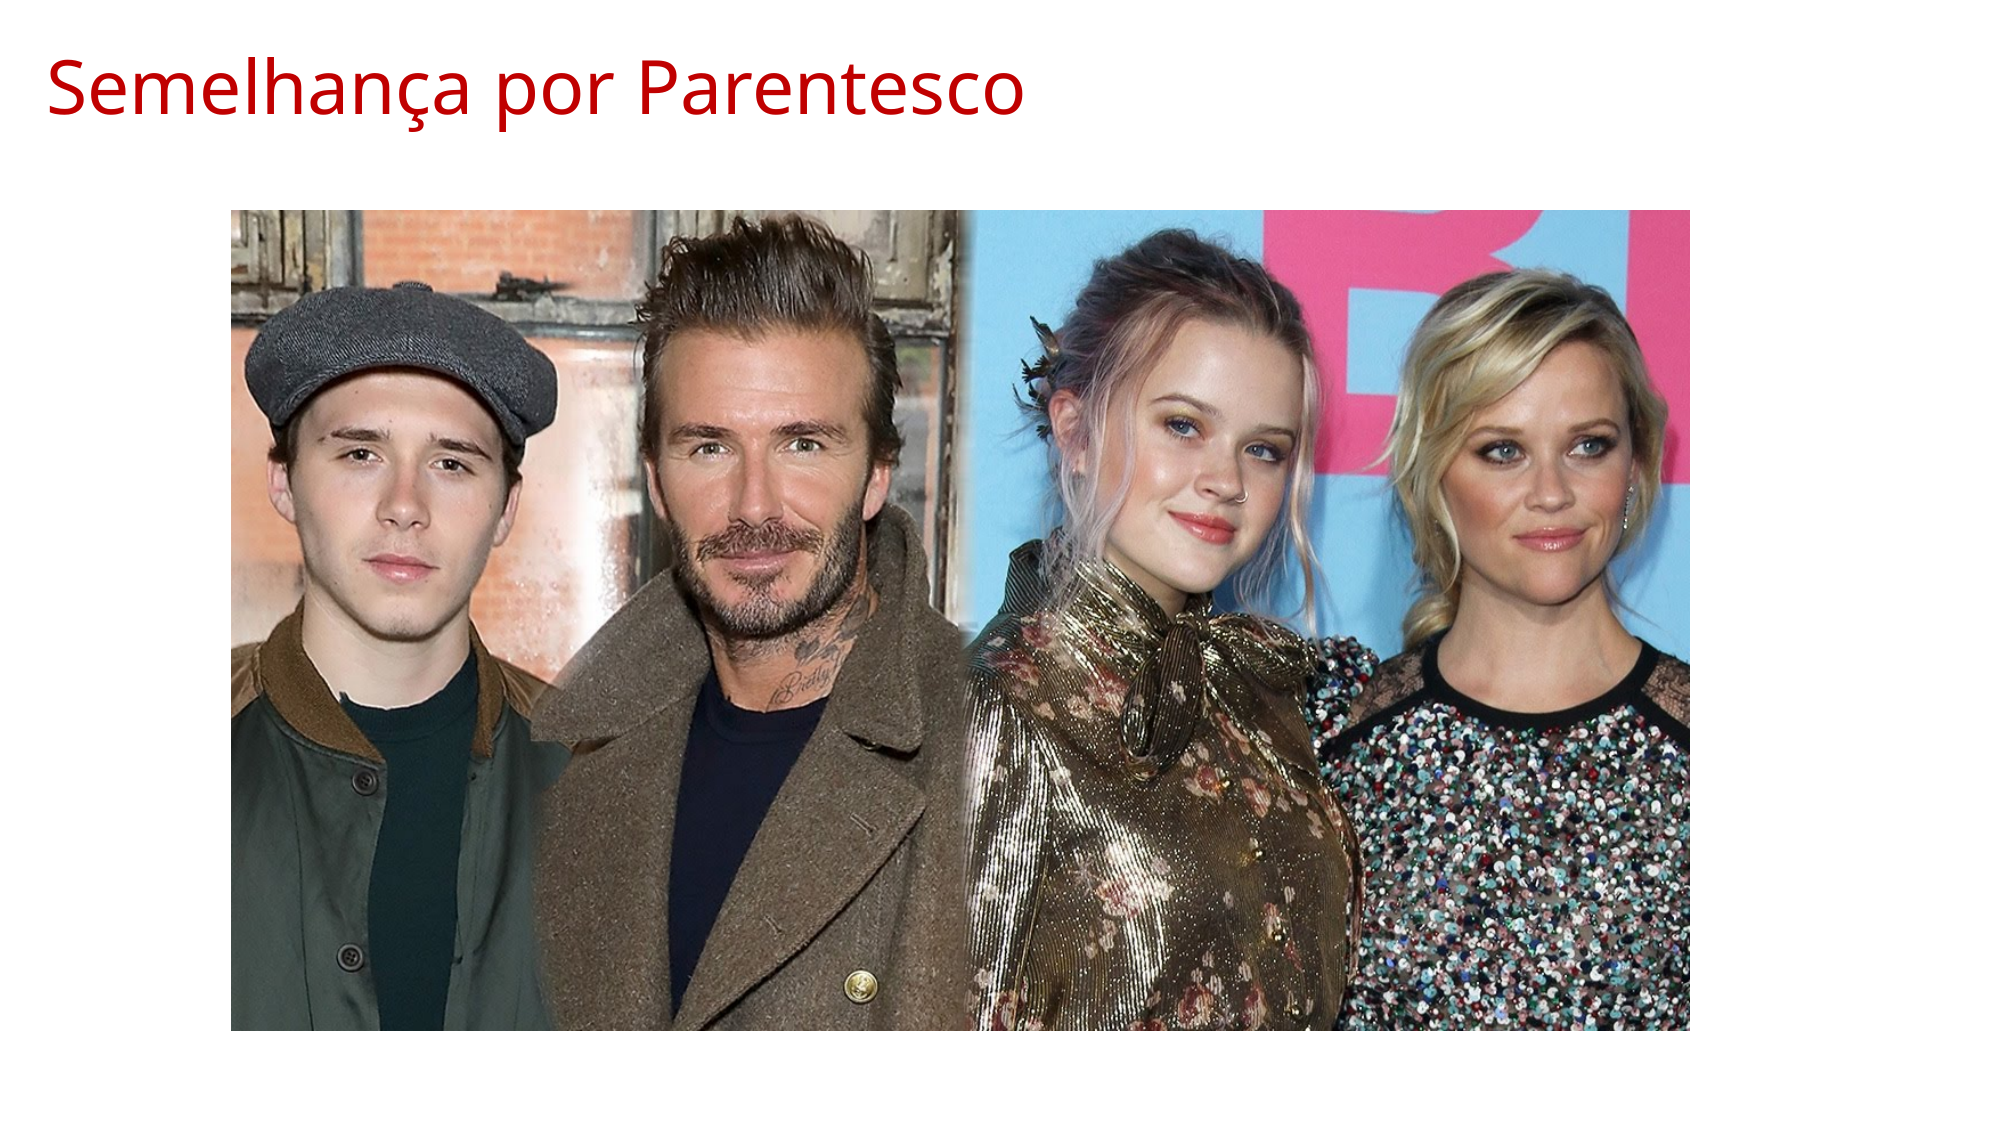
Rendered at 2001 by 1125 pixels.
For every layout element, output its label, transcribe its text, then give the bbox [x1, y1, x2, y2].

text_box Semelhança por Parentesco [31, 42, 1757, 261]
picture [231, 210, 1690, 1032]
